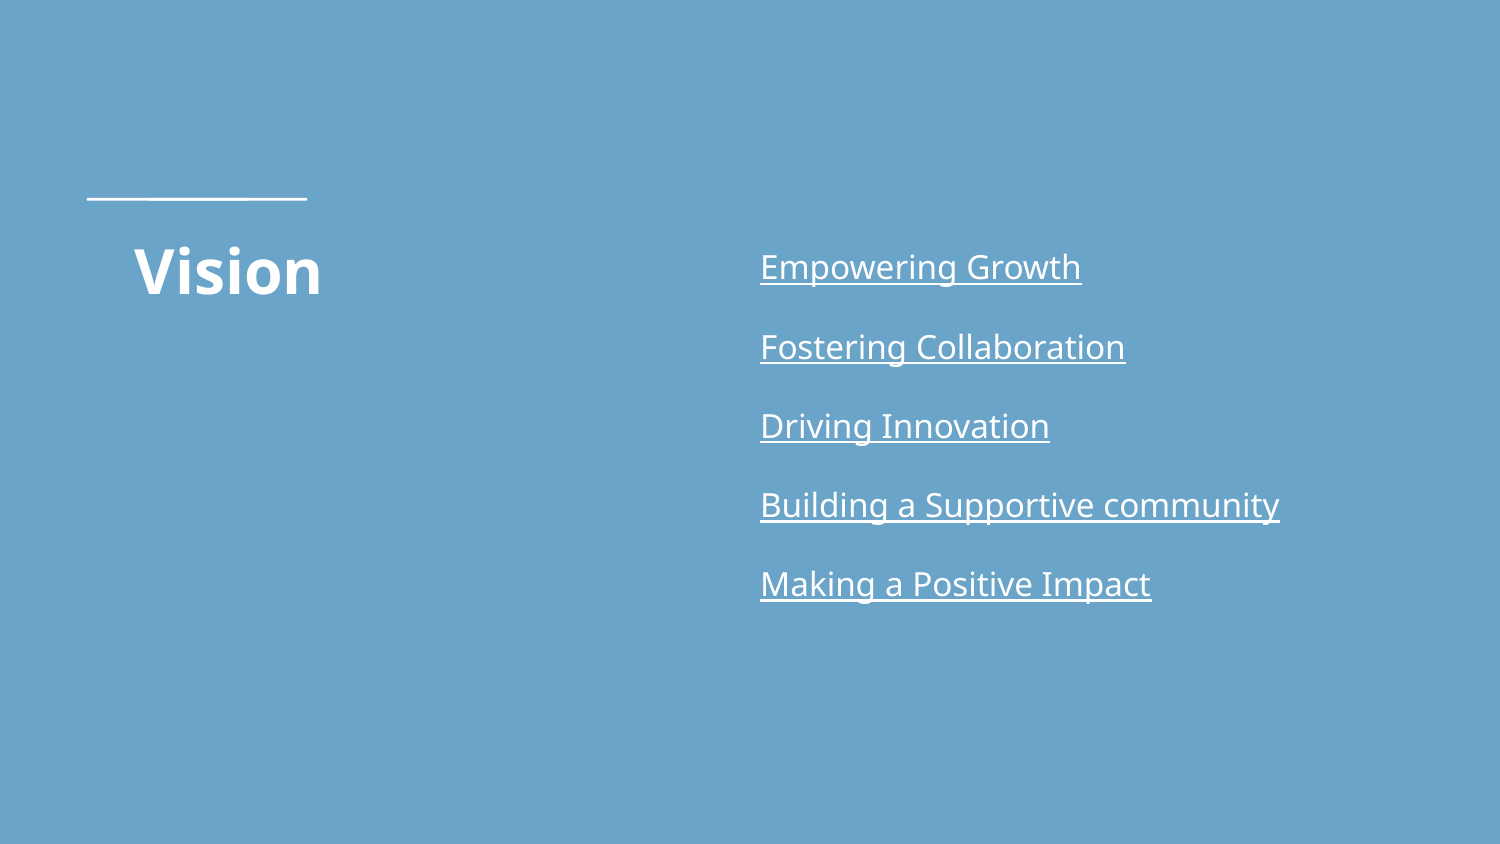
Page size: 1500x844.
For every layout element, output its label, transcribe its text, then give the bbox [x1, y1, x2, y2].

subtitle Empowering Growth Fostering Collaboration Driving Innovation Building a Supportive community Making a Positive Impact [745, 225, 1415, 760]
title Vision [119, 216, 589, 466]
